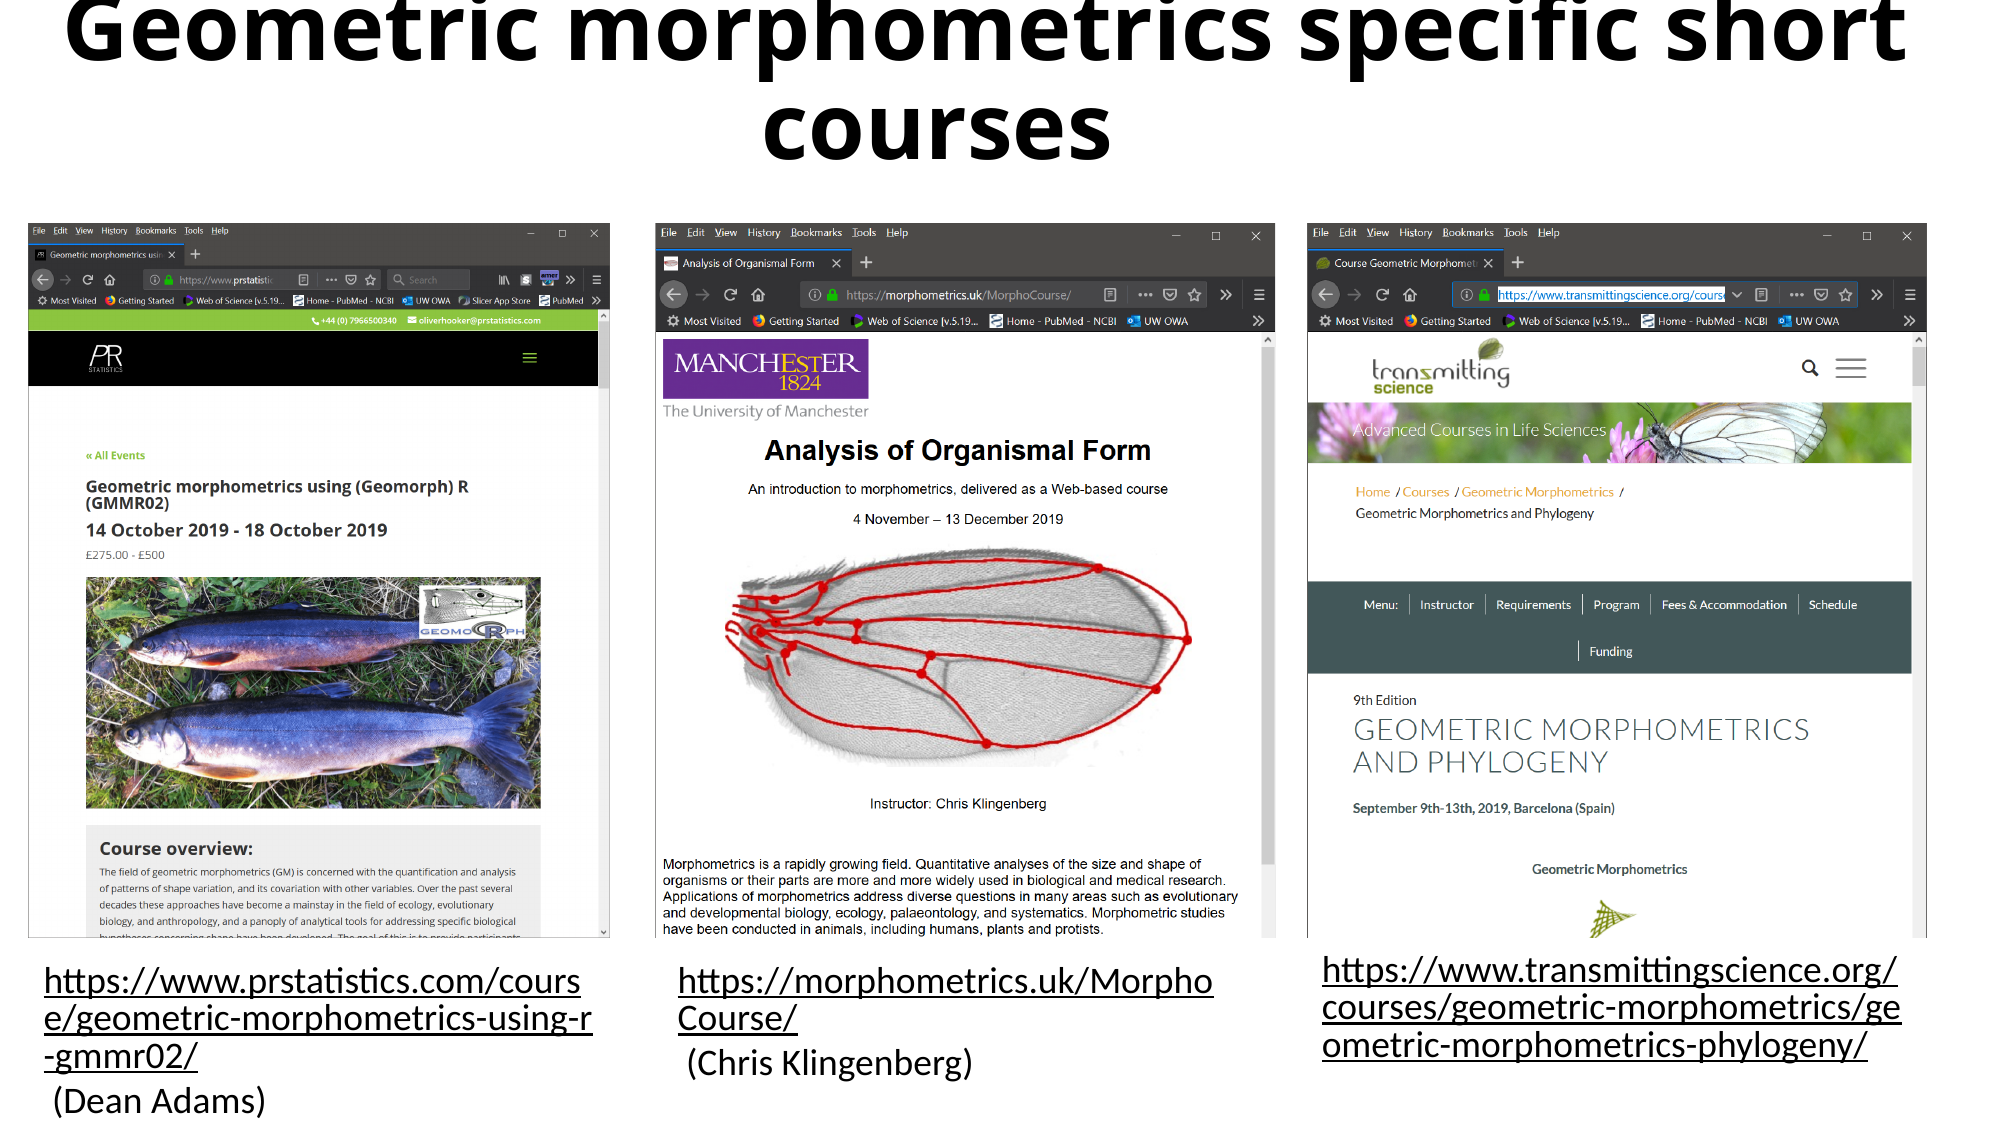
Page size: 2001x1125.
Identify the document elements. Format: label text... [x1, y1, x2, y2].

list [28, 223, 610, 938]
picture [655, 223, 1276, 938]
text_box https://morphometrics.uk/MorphoCourse/ (Chris Klingenberg) [662, 948, 1244, 1053]
text_box https://www.prstatistics.com/course/geometric-morphometrics-using-r-gmmr02/ (Dean Adams) [28, 948, 610, 1053]
picture [1306, 223, 1927, 938]
text_box https://www.transmittingscience.org/courses/geometric-morphometrics/geometric-morphometrics-phylogeny/ [1307, 938, 1927, 1043]
title Geometric morphometrics specific short courses [0, 9, 1974, 153]
